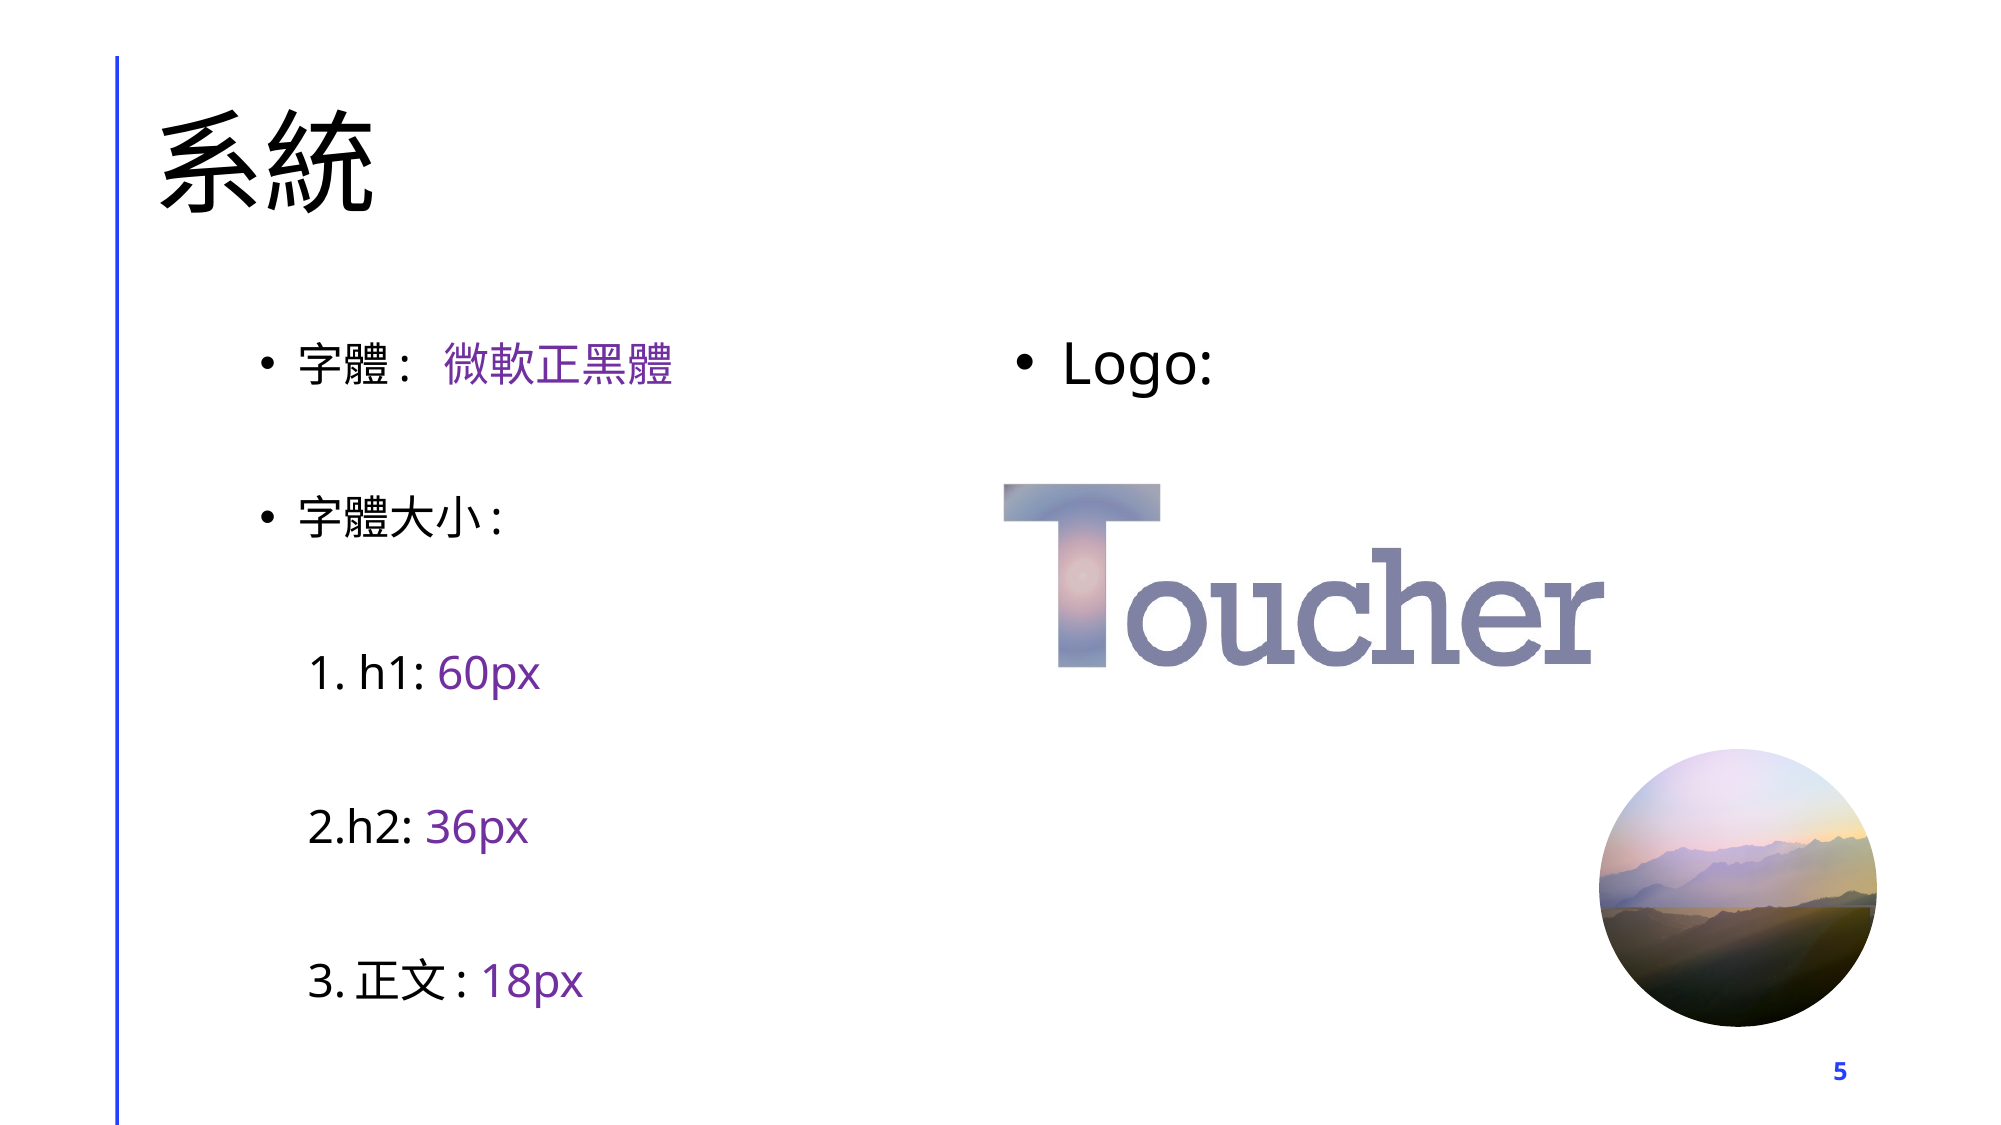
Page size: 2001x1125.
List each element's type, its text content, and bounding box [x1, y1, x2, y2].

list 字體: 微軟正黑體 字體大小: 1. h1: 60px 2.h2: 36px 3.正文: 18px [244, 244, 891, 1017]
title 系統 [137, 59, 1863, 278]
picture [997, 482, 1605, 739]
slide_number 5 [1412, 1042, 1863, 1103]
text_box Logo: [999, 214, 2000, 404]
picture [1599, 748, 1877, 1027]
